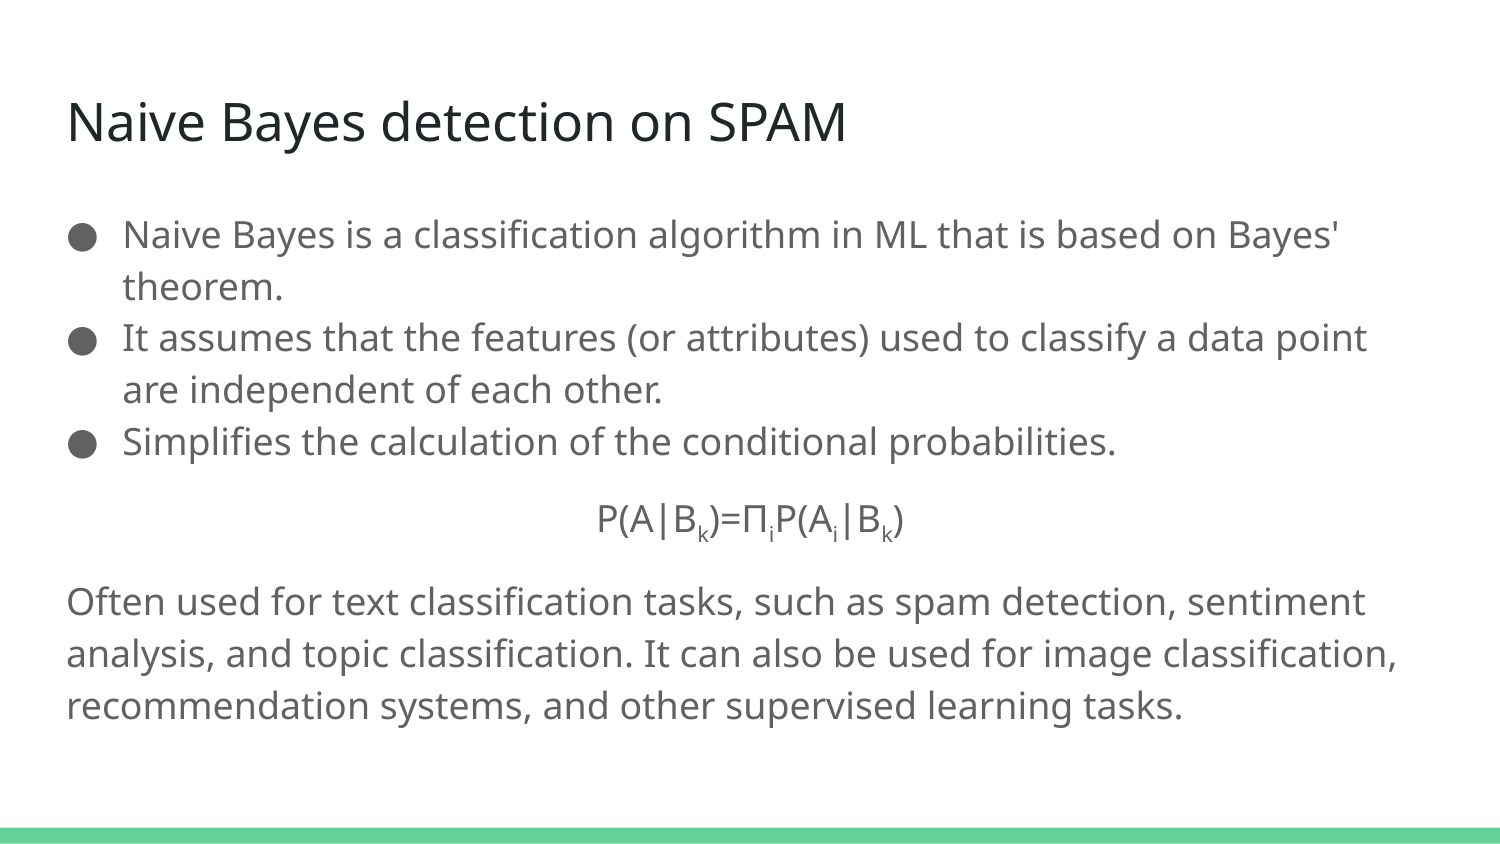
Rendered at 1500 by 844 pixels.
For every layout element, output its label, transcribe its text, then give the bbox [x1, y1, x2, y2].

list Naive Bayes is a classification algorithm in ML that is based on Bayes' theorem. It assumes that the features (or attributes) used to classify a data point are independent of each other. Simplifies the calculation of the conditional probabilities. P(A∣Bk)=ΠiP(Ai∣Bk) Often used for text classification tasks, such as spam detection, sentiment analysis, and topic classification. It can also be used for image classification, recommendation systems, and other supervised learning tasks. [51, 189, 1449, 750]
title Naive Bayes detection on SPAM [51, 72, 1449, 167]
